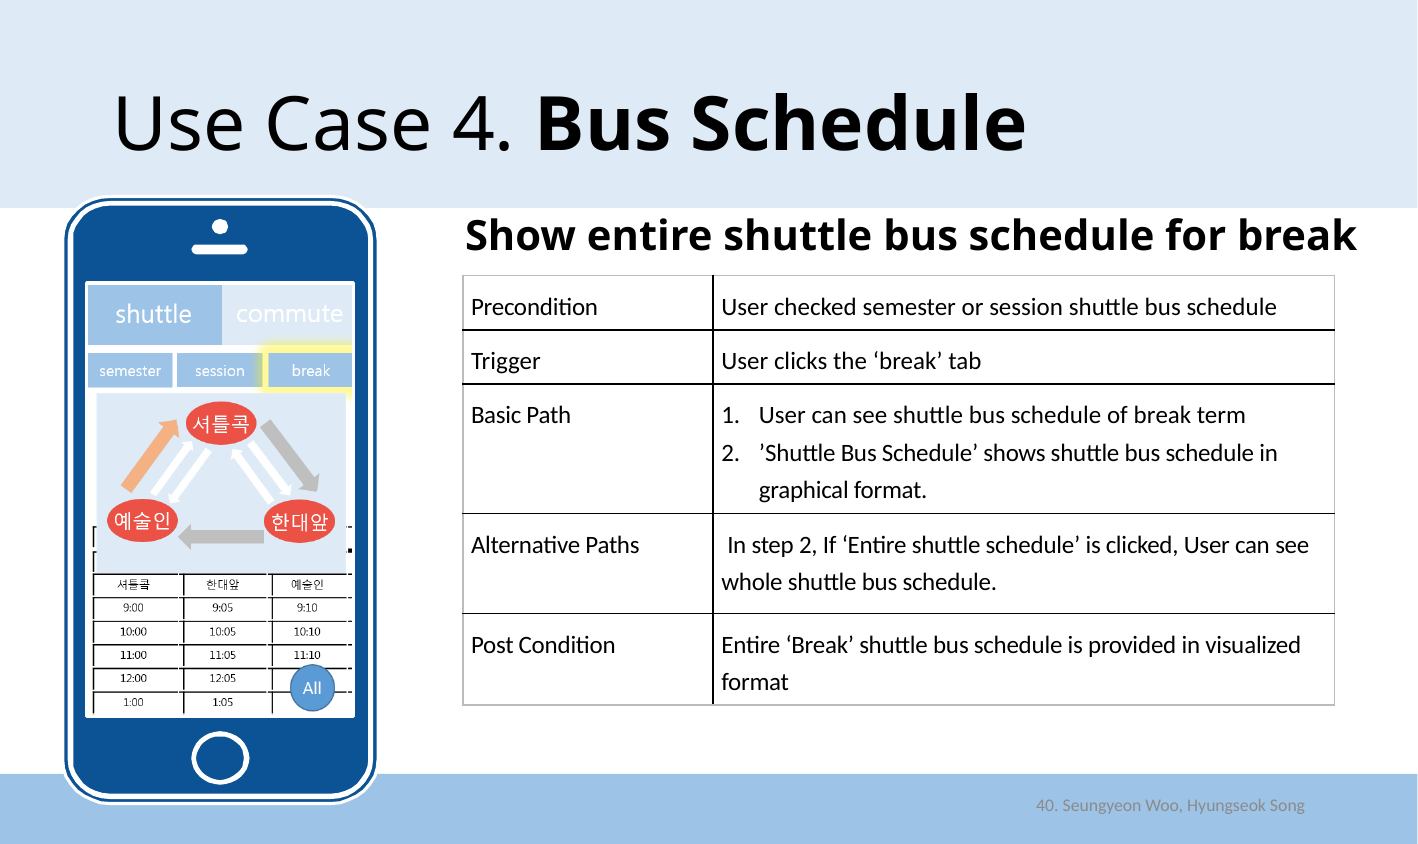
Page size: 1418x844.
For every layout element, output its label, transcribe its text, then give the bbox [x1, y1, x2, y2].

table_cell In step 2, If ‘Entire shuttle schedule’ is clicked, User can see whole shuttle bus schedule. [714, 514, 1334, 613]
table_cell Entire ‘Break’ shuttle bus schedule is provided in visualized format [714, 614, 1334, 704]
table_cell User can see shuttle bus schedule of break term ’Shuttle Bus Schedule’ shows shuttle bus schedule in graphical format. [714, 385, 1334, 513]
title Use Case 4. Bus Schedule [97, 44, 1320, 208]
table_cell Post Condition [464, 614, 712, 704]
table_cell User clicks the ‘break’ tab [714, 331, 1334, 383]
slide_number 40. Seungyeon Woo, Hyungseok Song [1001, 782, 1320, 827]
text_box Show entire shuttle bus schedule for break [450, 199, 1418, 276]
table_cell Basic Path [464, 385, 712, 513]
picture [85, 282, 378, 734]
table_header User checked semester or session shuttle bus schedule [714, 276, 1334, 329]
table_header Precondition [464, 276, 712, 329]
table_cell Alternative Paths [464, 514, 712, 613]
table_cell Trigger [464, 331, 712, 383]
text_box [62, 196, 379, 804]
